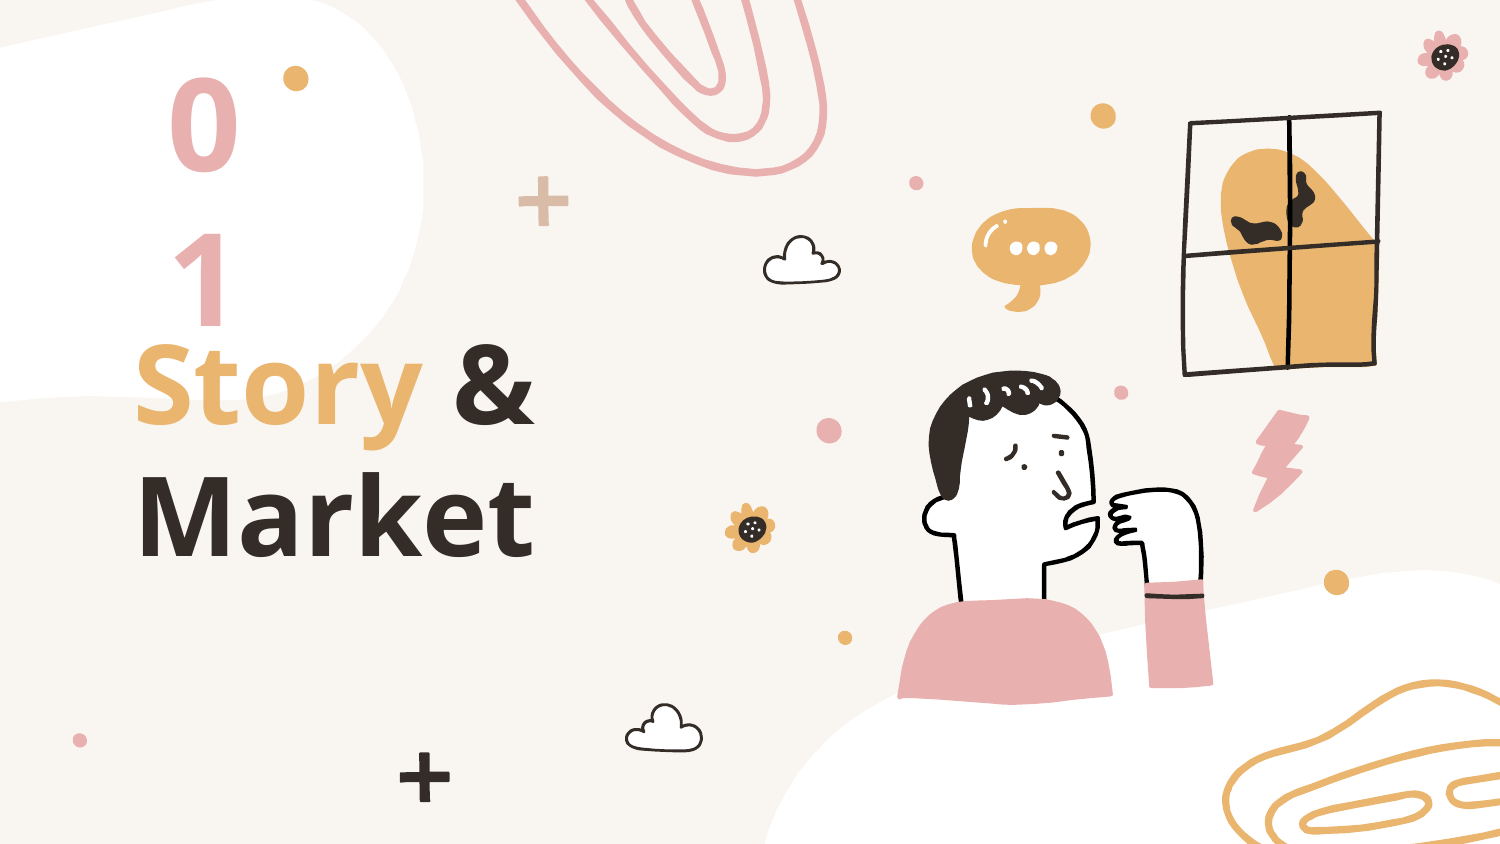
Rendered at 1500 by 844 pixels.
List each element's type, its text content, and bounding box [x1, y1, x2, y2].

title Story & Market [118, 289, 732, 604]
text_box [897, 370, 1214, 706]
text_box [1251, 409, 1310, 513]
text_box [909, 176, 924, 191]
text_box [1180, 110, 1383, 378]
title 01 [118, 110, 292, 285]
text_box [971, 207, 1091, 313]
text_box [816, 418, 842, 444]
